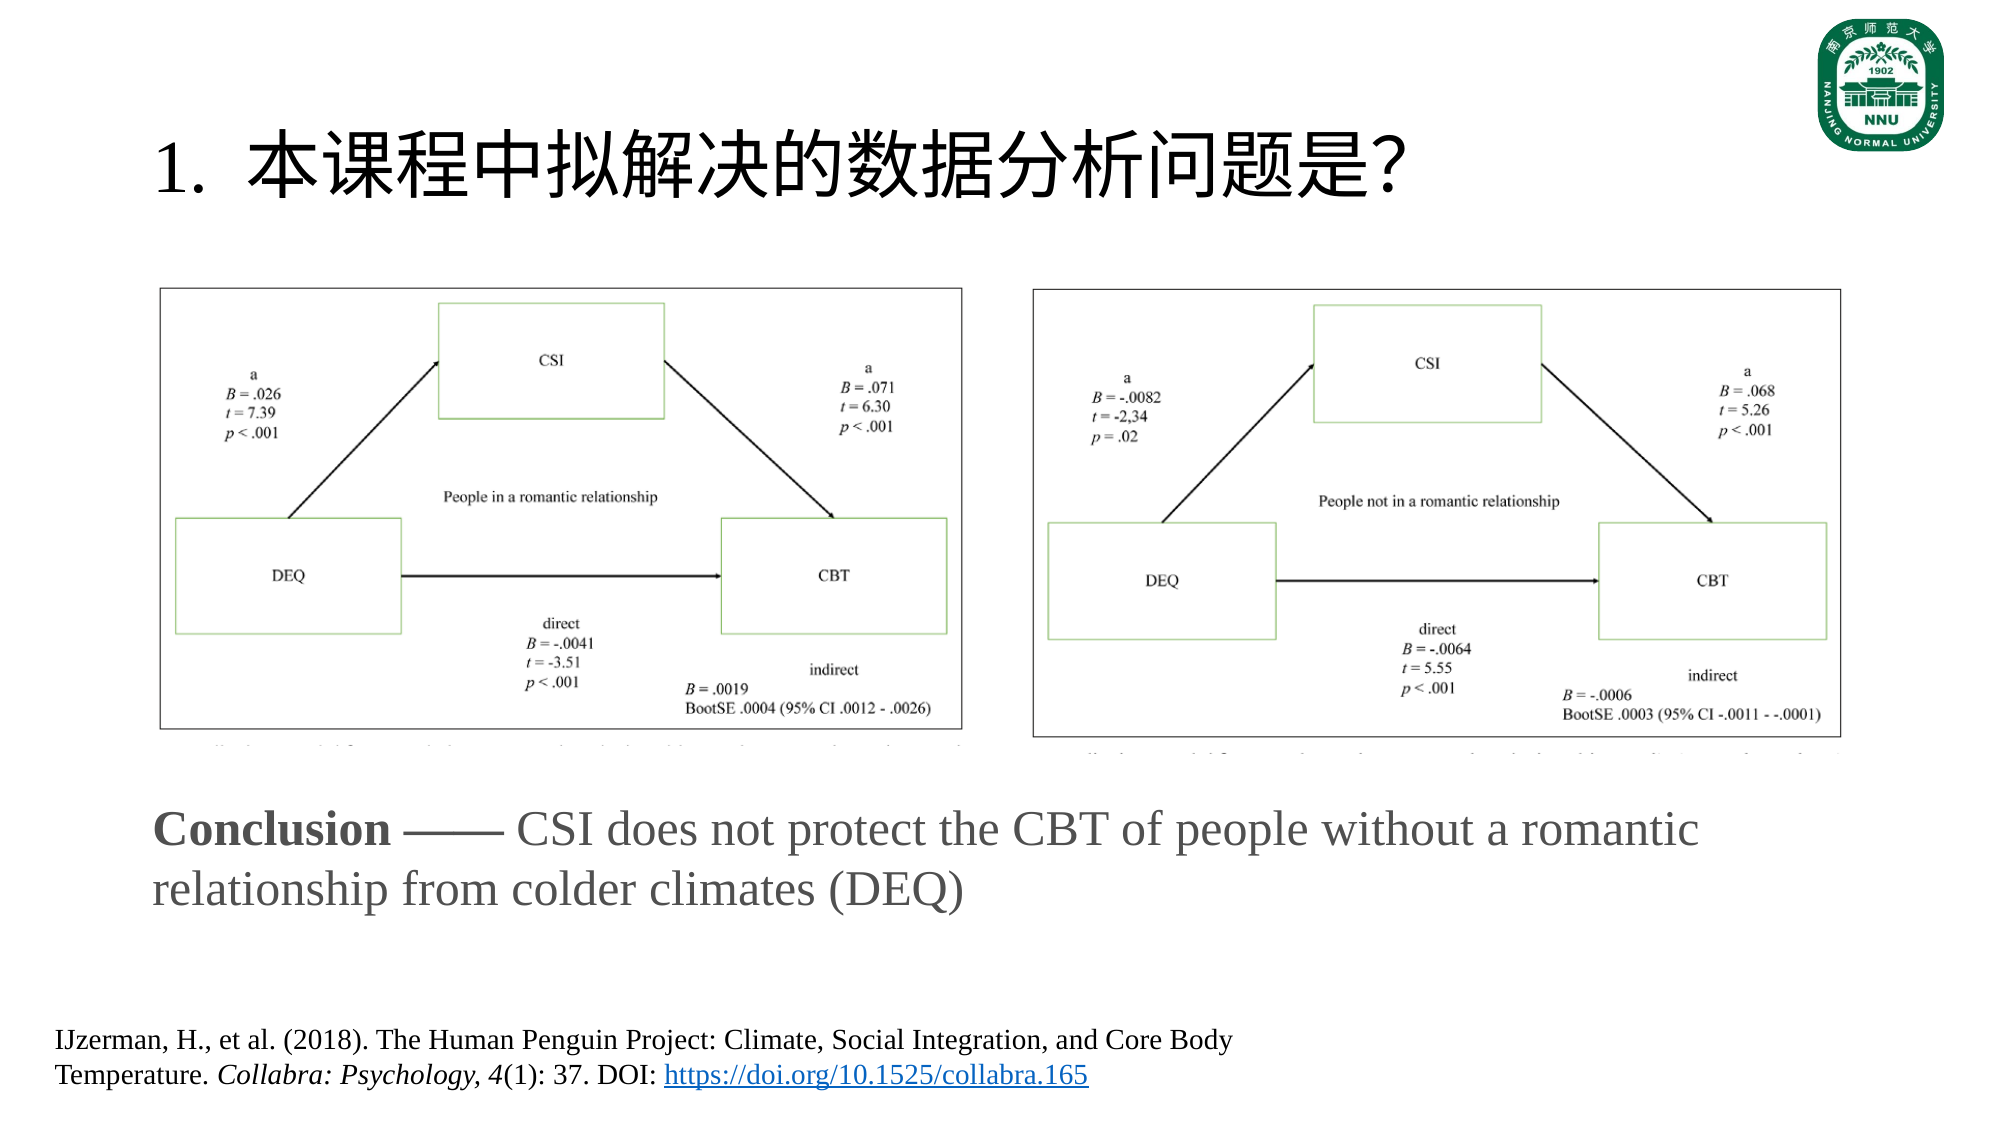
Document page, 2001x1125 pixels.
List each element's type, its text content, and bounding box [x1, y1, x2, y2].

title 1. 本课程中拟解决的数据分析问题是？ [137, 59, 1863, 278]
picture [1817, 18, 1944, 152]
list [137, 266, 984, 746]
text_box Conclusion —— CSI does not protect the CBT of people without a romantic relationship from colder climates (DEQ) [137, 788, 1844, 924]
text_box IJzerman, H., et al. (2018). The Human Penguin Project: Climate, Social Integration, and Core Body Temperature. Collabra: Psychology, 4(1): 37. DOI: https://doi.org/10.1525/collabra.165 [39, 1013, 1256, 1098]
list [1012, 266, 1863, 754]
